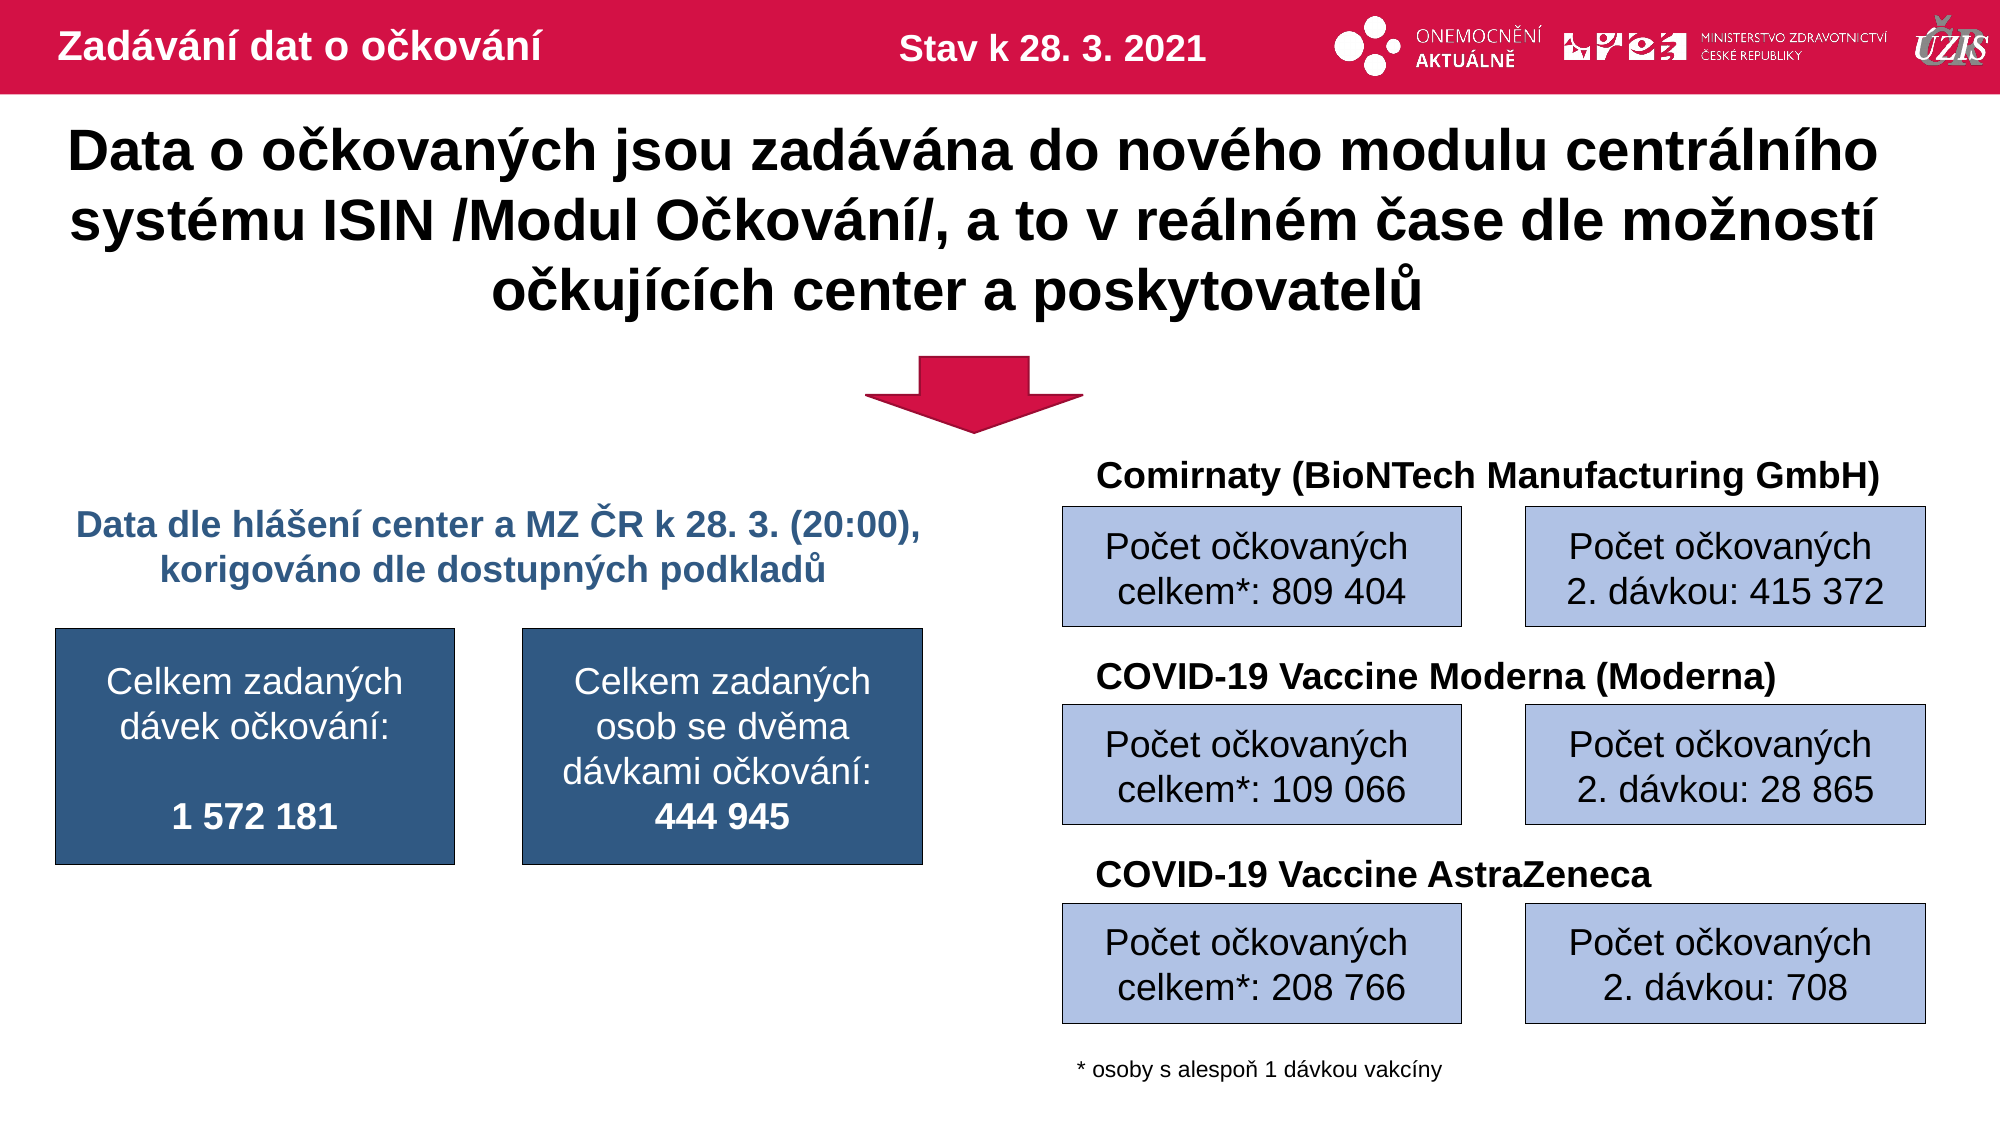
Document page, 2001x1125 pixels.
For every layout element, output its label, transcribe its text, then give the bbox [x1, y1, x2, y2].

text_box COVID-19 Vaccine AstraZeneca [1080, 843, 1667, 903]
text_box [864, 355, 1084, 435]
text_box Data o očkovaných jsou zadávána do nového modulu centrálního systému ISIN /Modul Očkování/, a to v reálném čase dle možností očkujících center a poskytovatelů [10, 104, 1938, 330]
text_box COVID-19 Vaccine Moderna (Moderna) [1081, 644, 1792, 705]
text_box Počet očkovaných 2. dávkou: 415 372 [1525, 506, 1926, 627]
text_box Počet očkovaných celkem*: 208 766 [1062, 903, 1462, 1024]
text_box Počet očkovaných 2. dávkou: 28 865 [1525, 704, 1926, 825]
picture [1915, 15, 1989, 66]
text_box Stav k 28. 3. 2021 [884, 16, 1329, 77]
picture [1334, 16, 1542, 76]
text_box Celkem zadaných dávek očkování: 1 572 181 [55, 628, 455, 865]
title Zadávání dat o očkování [42, 0, 1262, 95]
text_box Počet očkovaných celkem*: 109 066 [1062, 704, 1462, 825]
picture [1563, 31, 1888, 60]
text_box Celkem zadaných osob se dvěma dávkami očkování: 444 945 [522, 628, 923, 865]
text_box Data dle hlášení center a MZ ČR k 28. 3. (20:00), korigováno dle dostupných podkladů [59, 492, 938, 597]
text_box * osoby s alespoň 1 dávkou vakcíny [1062, 1046, 1538, 1089]
text_box Počet očkovaných celkem*: 809 404 [1062, 506, 1462, 627]
text_box Počet očkovaných 2. dávkou: 708 [1525, 903, 1926, 1024]
text_box Comirnaty (BioNTech Manufacturing GmbH) [1081, 443, 1896, 504]
